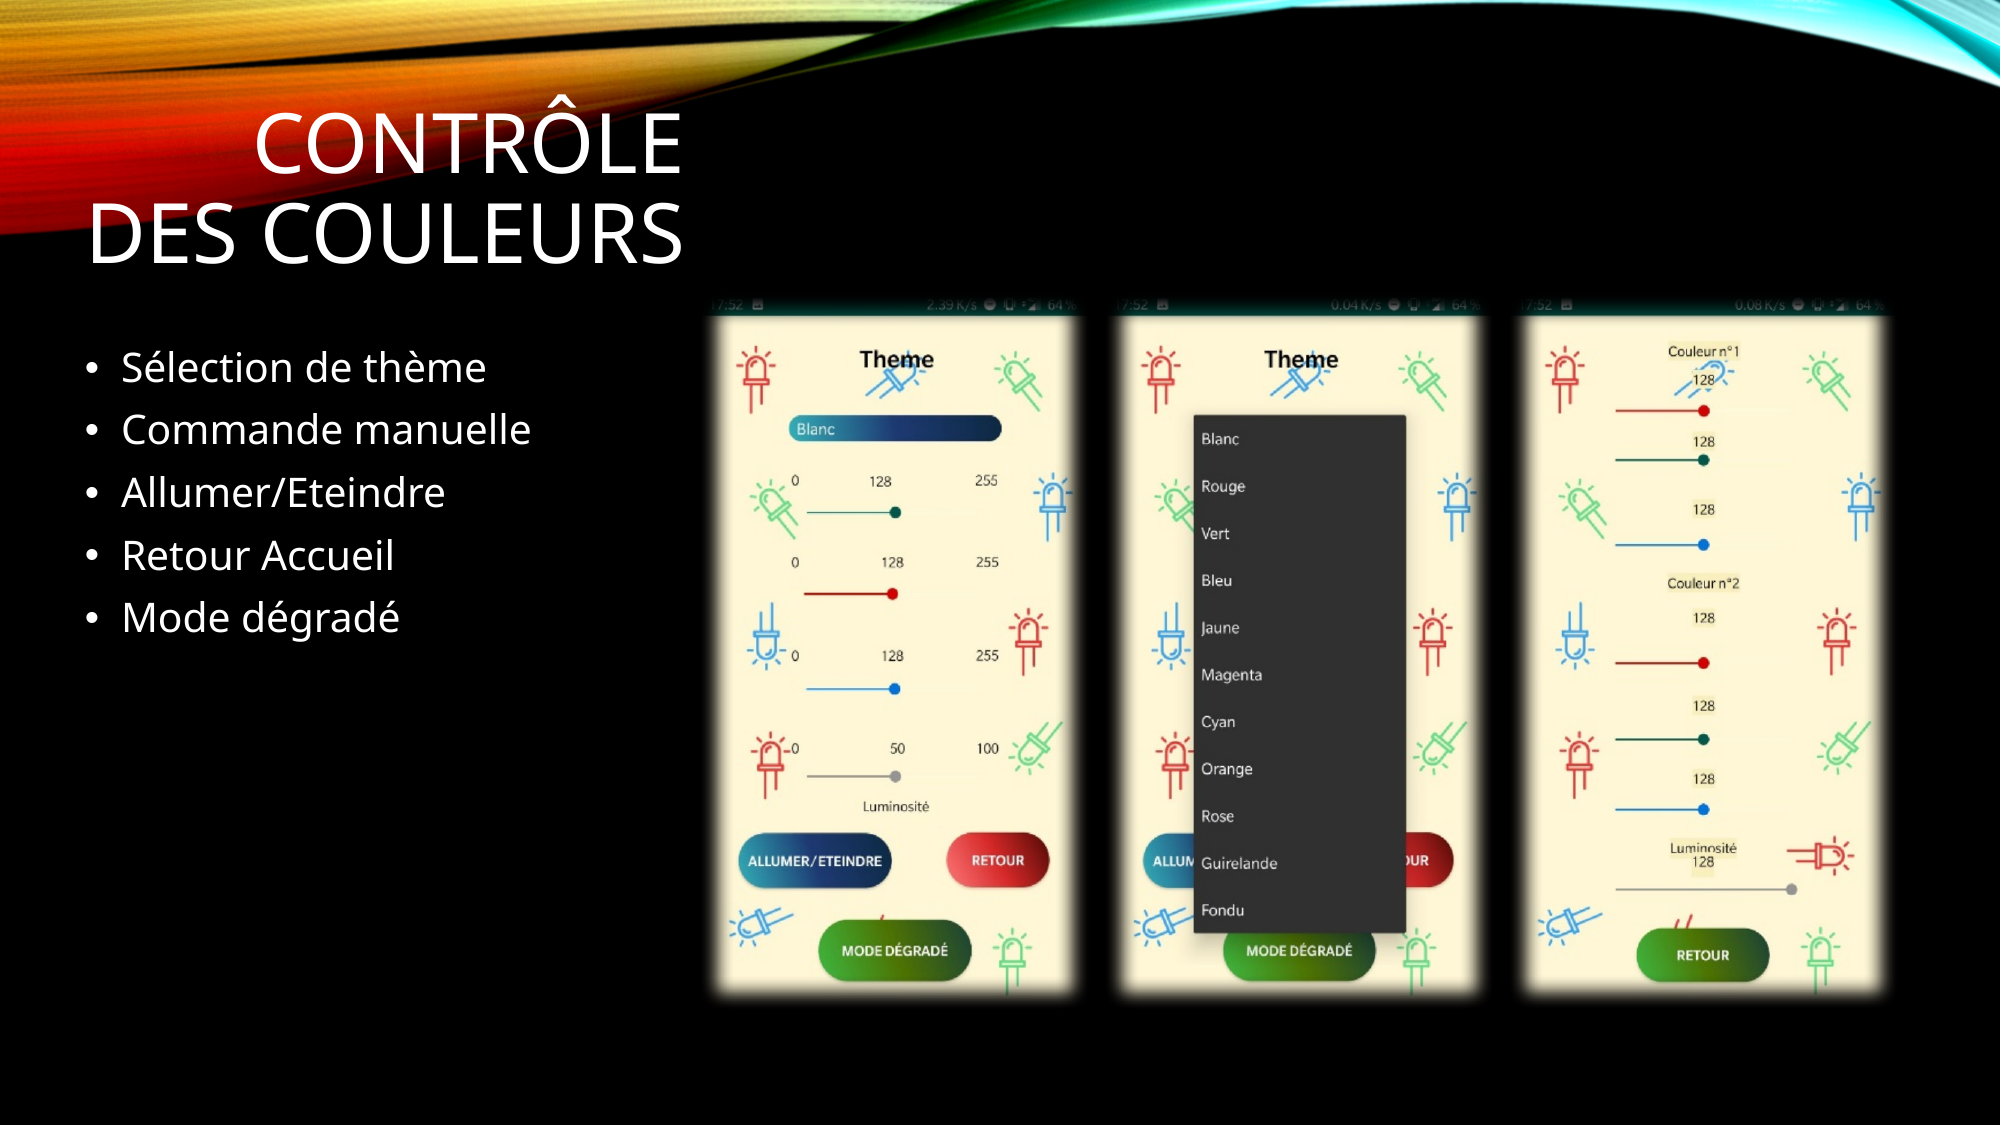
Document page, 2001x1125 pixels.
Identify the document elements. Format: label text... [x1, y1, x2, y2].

title Contrôle des couleurs [70, 91, 700, 293]
list Sélection de thème Commande manuelle Allumer/Eteindre Retour Accueil Mode dégradé [70, 340, 699, 650]
picture [699, 292, 1090, 1010]
picture [1103, 292, 1494, 1010]
picture [1508, 292, 1898, 1010]
picture [0, 0, 2000, 237]
